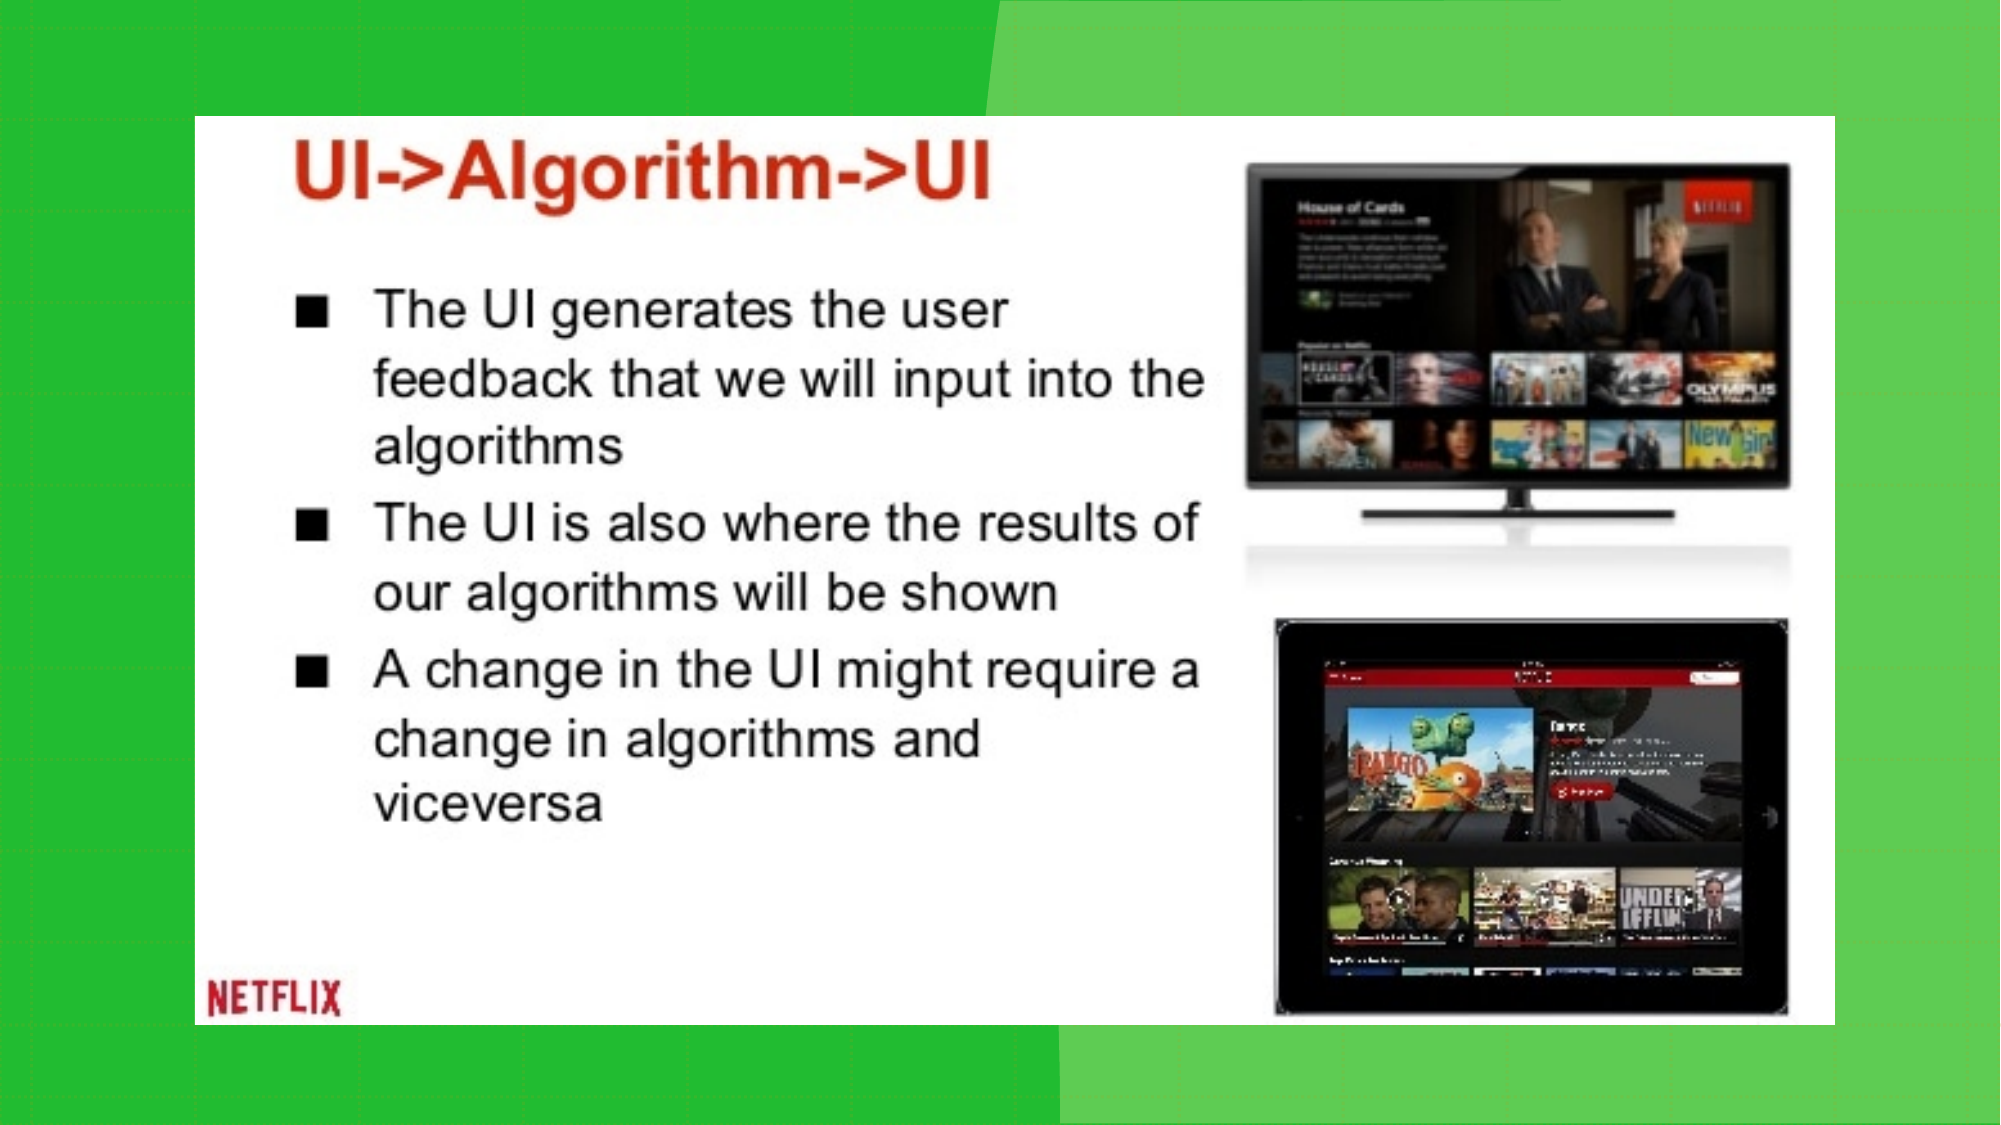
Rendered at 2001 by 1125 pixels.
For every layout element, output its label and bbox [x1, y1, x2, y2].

list [194, 116, 1835, 1025]
text_box [0, 0, 2000, 1125]
